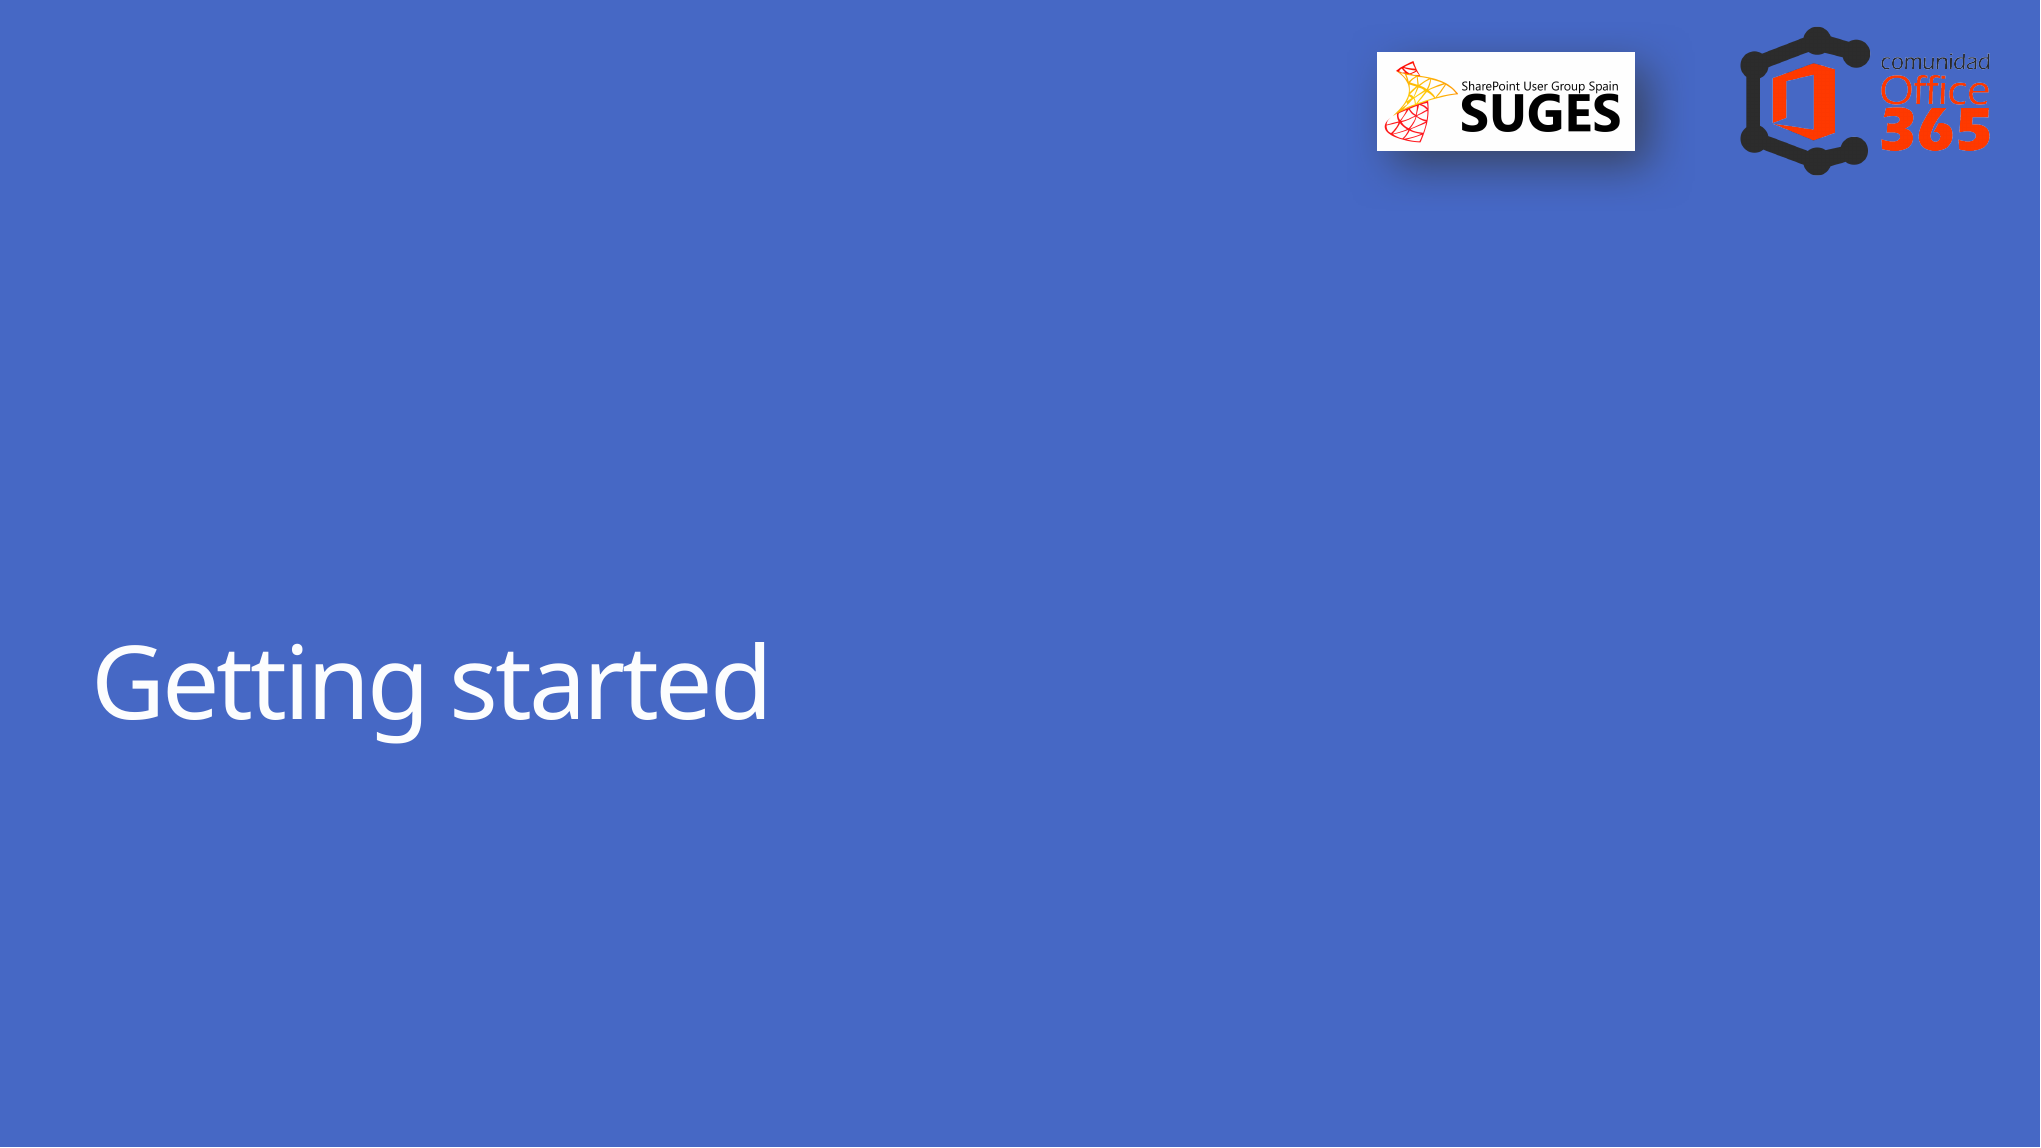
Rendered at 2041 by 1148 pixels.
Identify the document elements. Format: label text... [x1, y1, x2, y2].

title Getting started [91, 631, 1992, 956]
picture [1377, 52, 1635, 151]
picture [1731, 17, 1998, 185]
